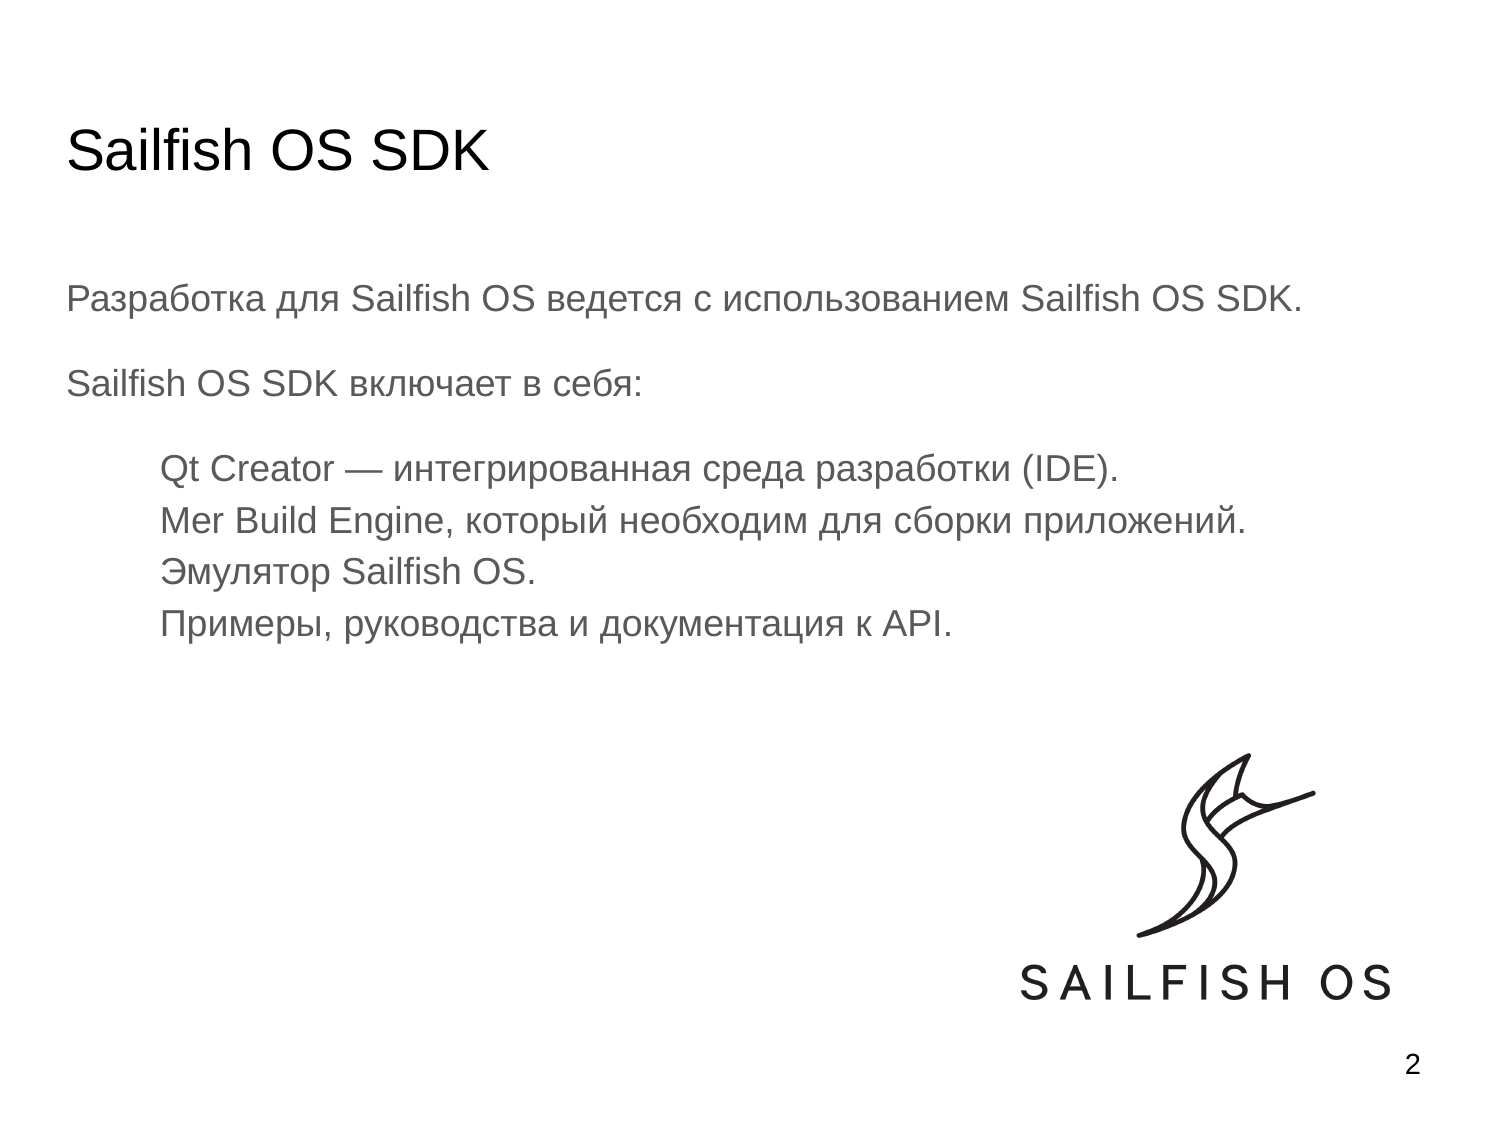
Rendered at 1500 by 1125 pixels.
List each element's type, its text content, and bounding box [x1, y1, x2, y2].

title Sailfish OS SDK [51, 97, 1449, 223]
list Разработка для Sailfish OS ведется с использованием Sailfish OS SDK. Sailfish OS SDK включает в себя: Qt Creator — интегрированная среда разработки (IDE). Mer Build Engine, который необходим для сборки приложений. Эмулятор Sailfish OS. Примеры, руководства и документация к API. [51, 252, 1449, 1000]
slide_number ‹#› [1389, 1019, 1480, 1106]
picture [1020, 691, 1391, 1000]
